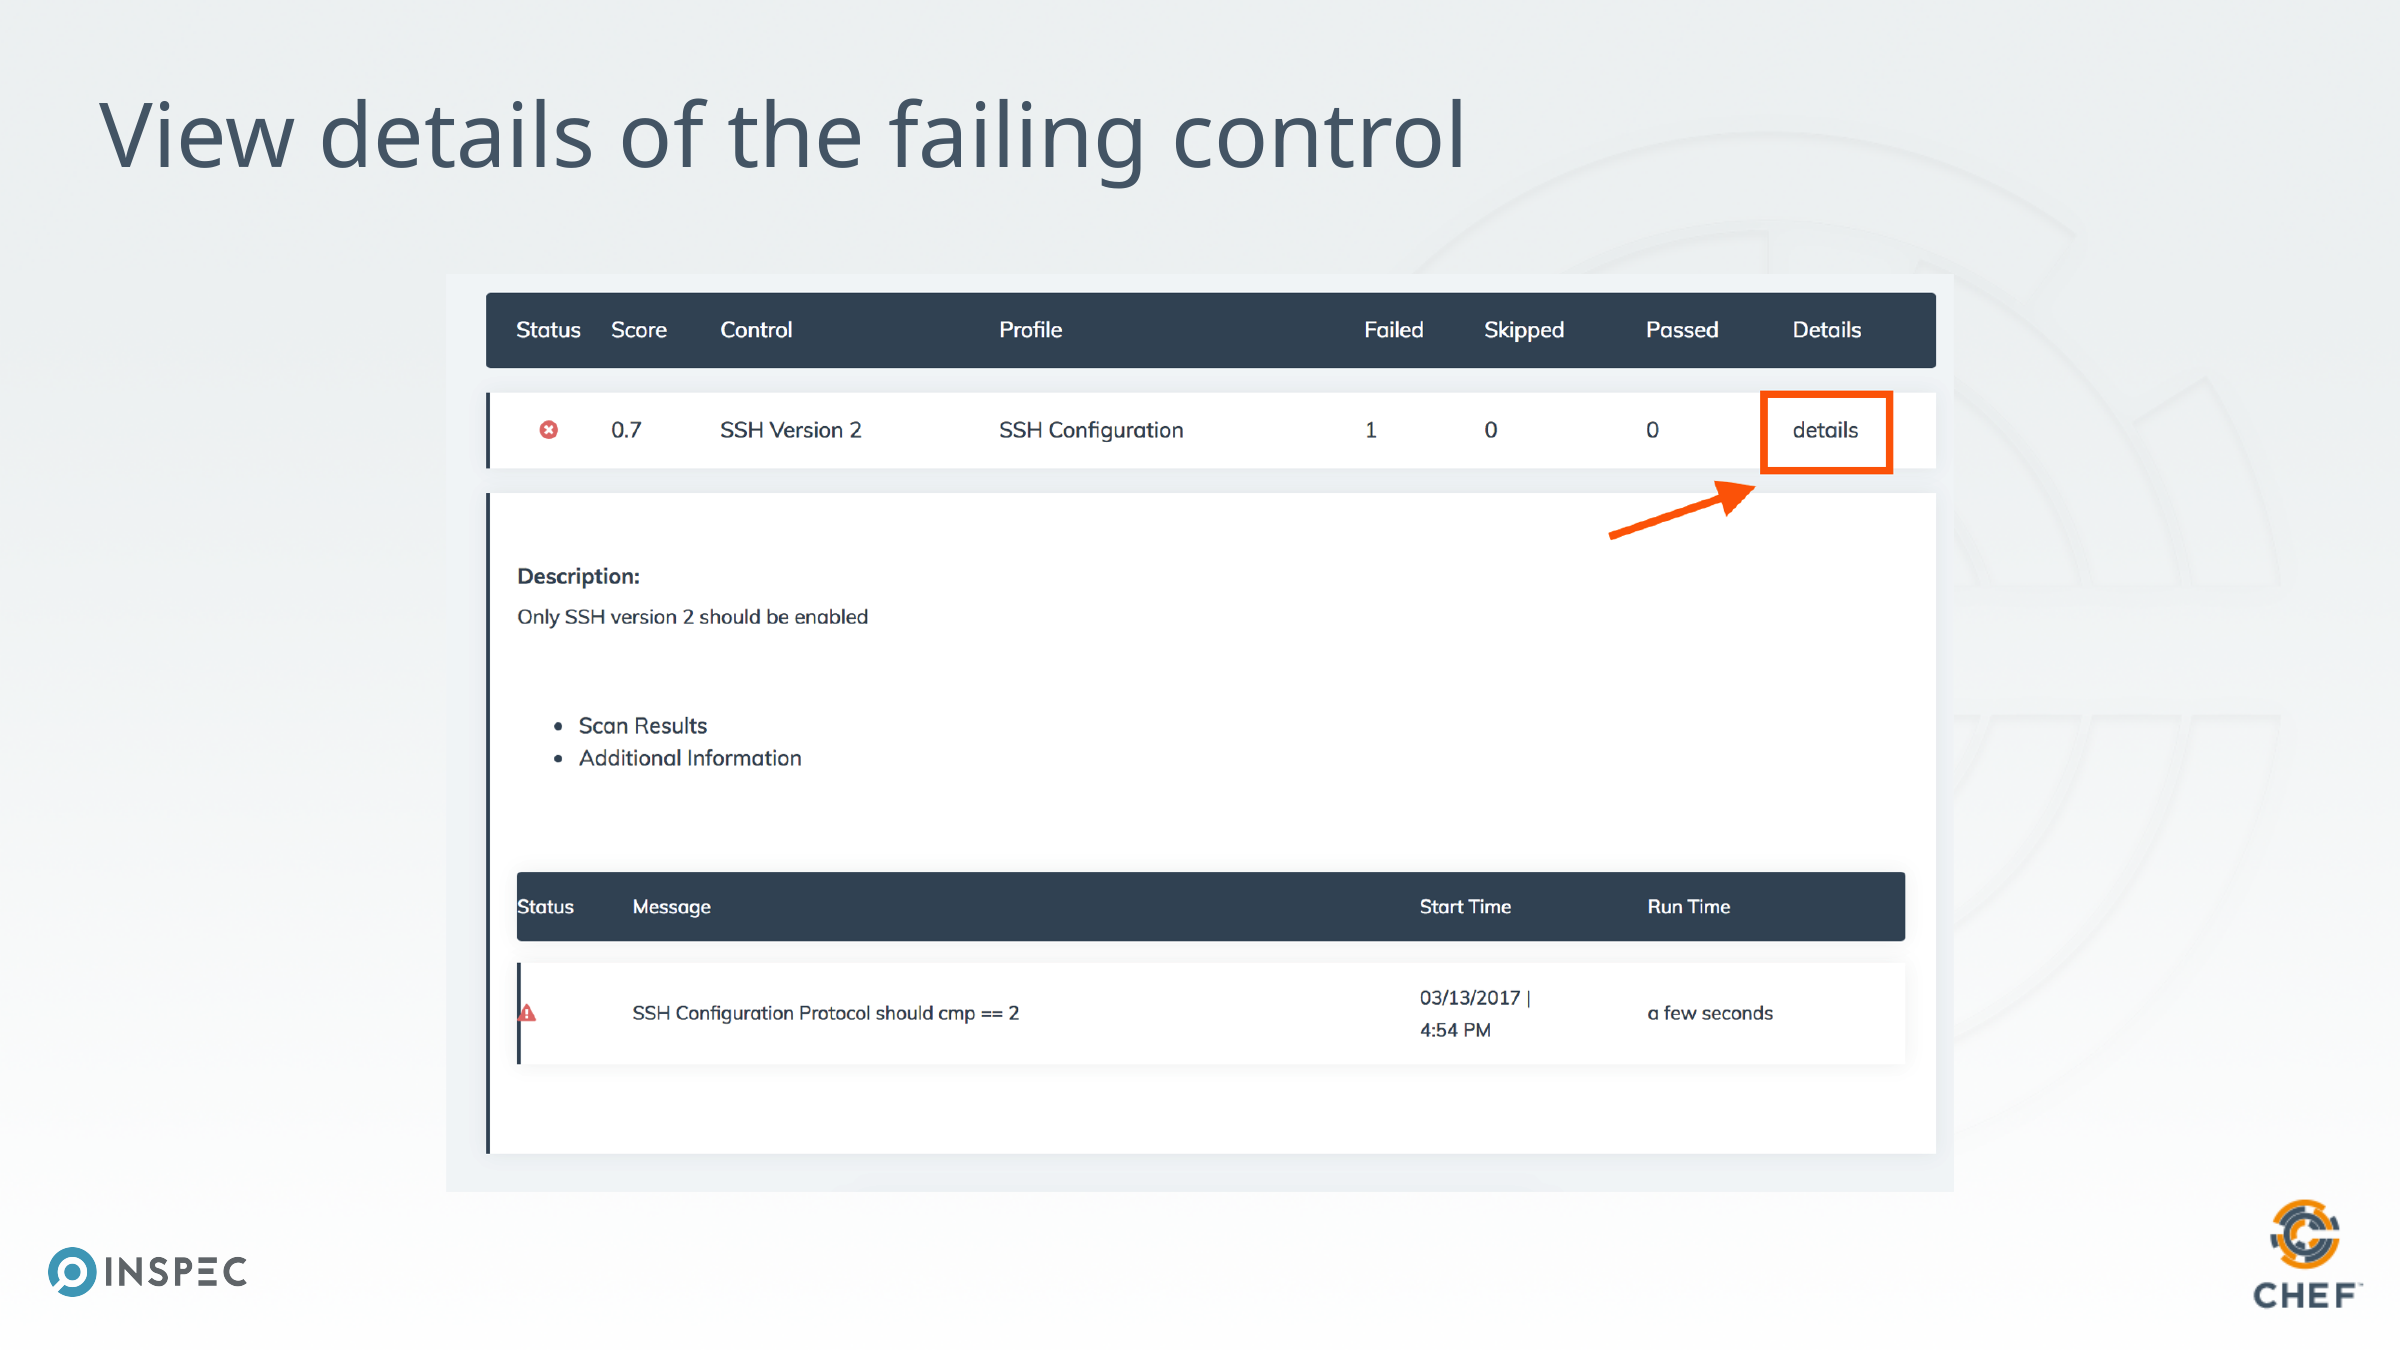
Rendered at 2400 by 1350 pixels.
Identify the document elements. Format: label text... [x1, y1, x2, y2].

picture [0, 0, 2400, 1350]
title View details of the failing control [99, 90, 2300, 190]
